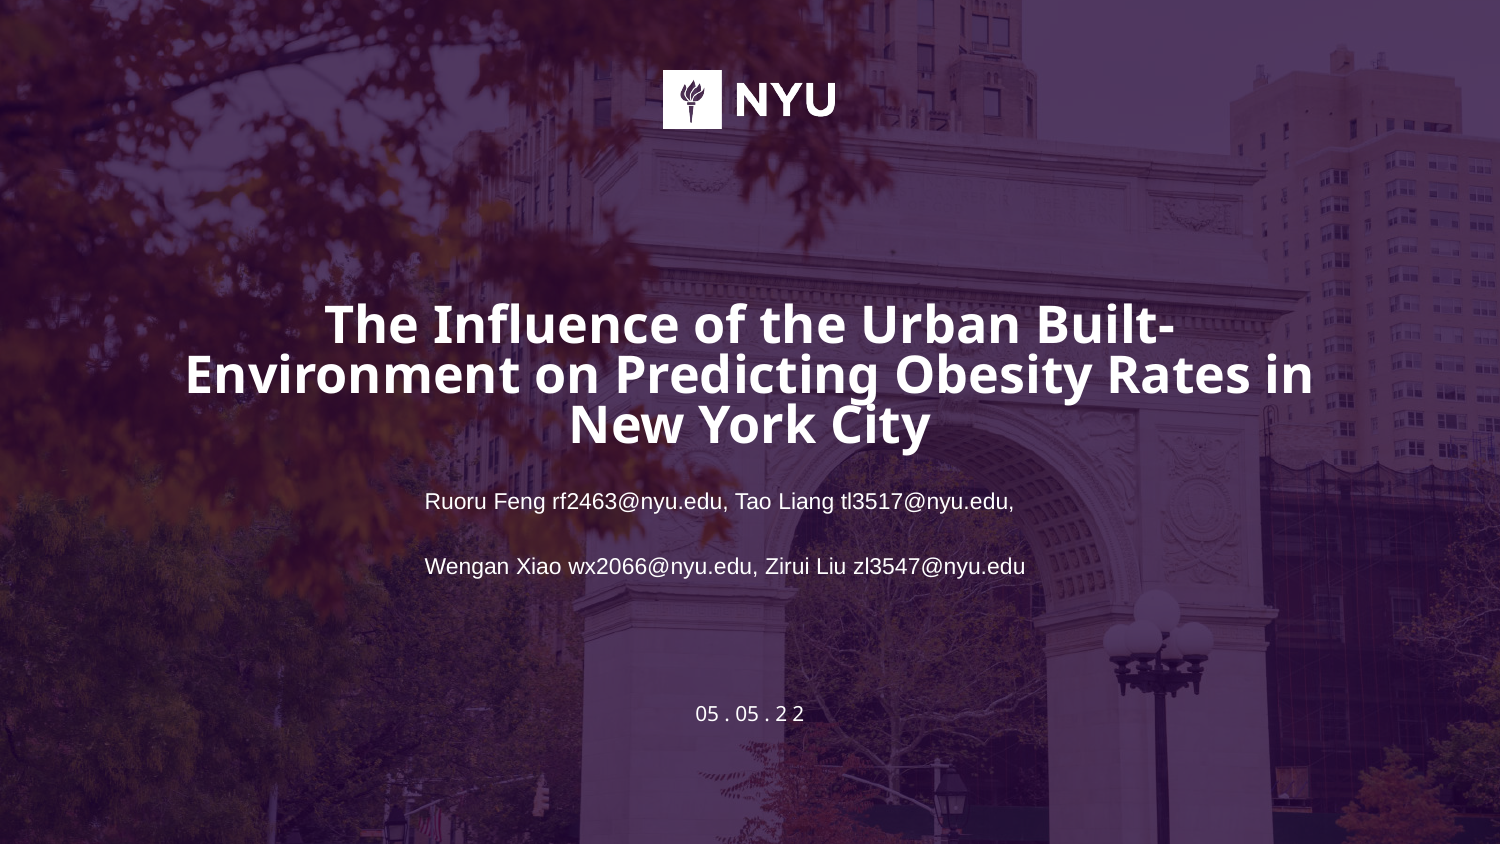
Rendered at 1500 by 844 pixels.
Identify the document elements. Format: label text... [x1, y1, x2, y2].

picture [663, 70, 836, 129]
subtitle Ruoru Feng rf2463@nyu.edu, Tao Liang tl3517@nyu.edu, Wengan Xiao wx2066@nyu.edu, Zirui Liu zl3547@nyu.edu [409, 467, 1091, 583]
list 05 . 05 . 2 2 [409, 681, 1091, 732]
title The Influence of the Urban Built-Environment on Predicting Obesity Rates in New York City [148, 247, 1352, 510]
